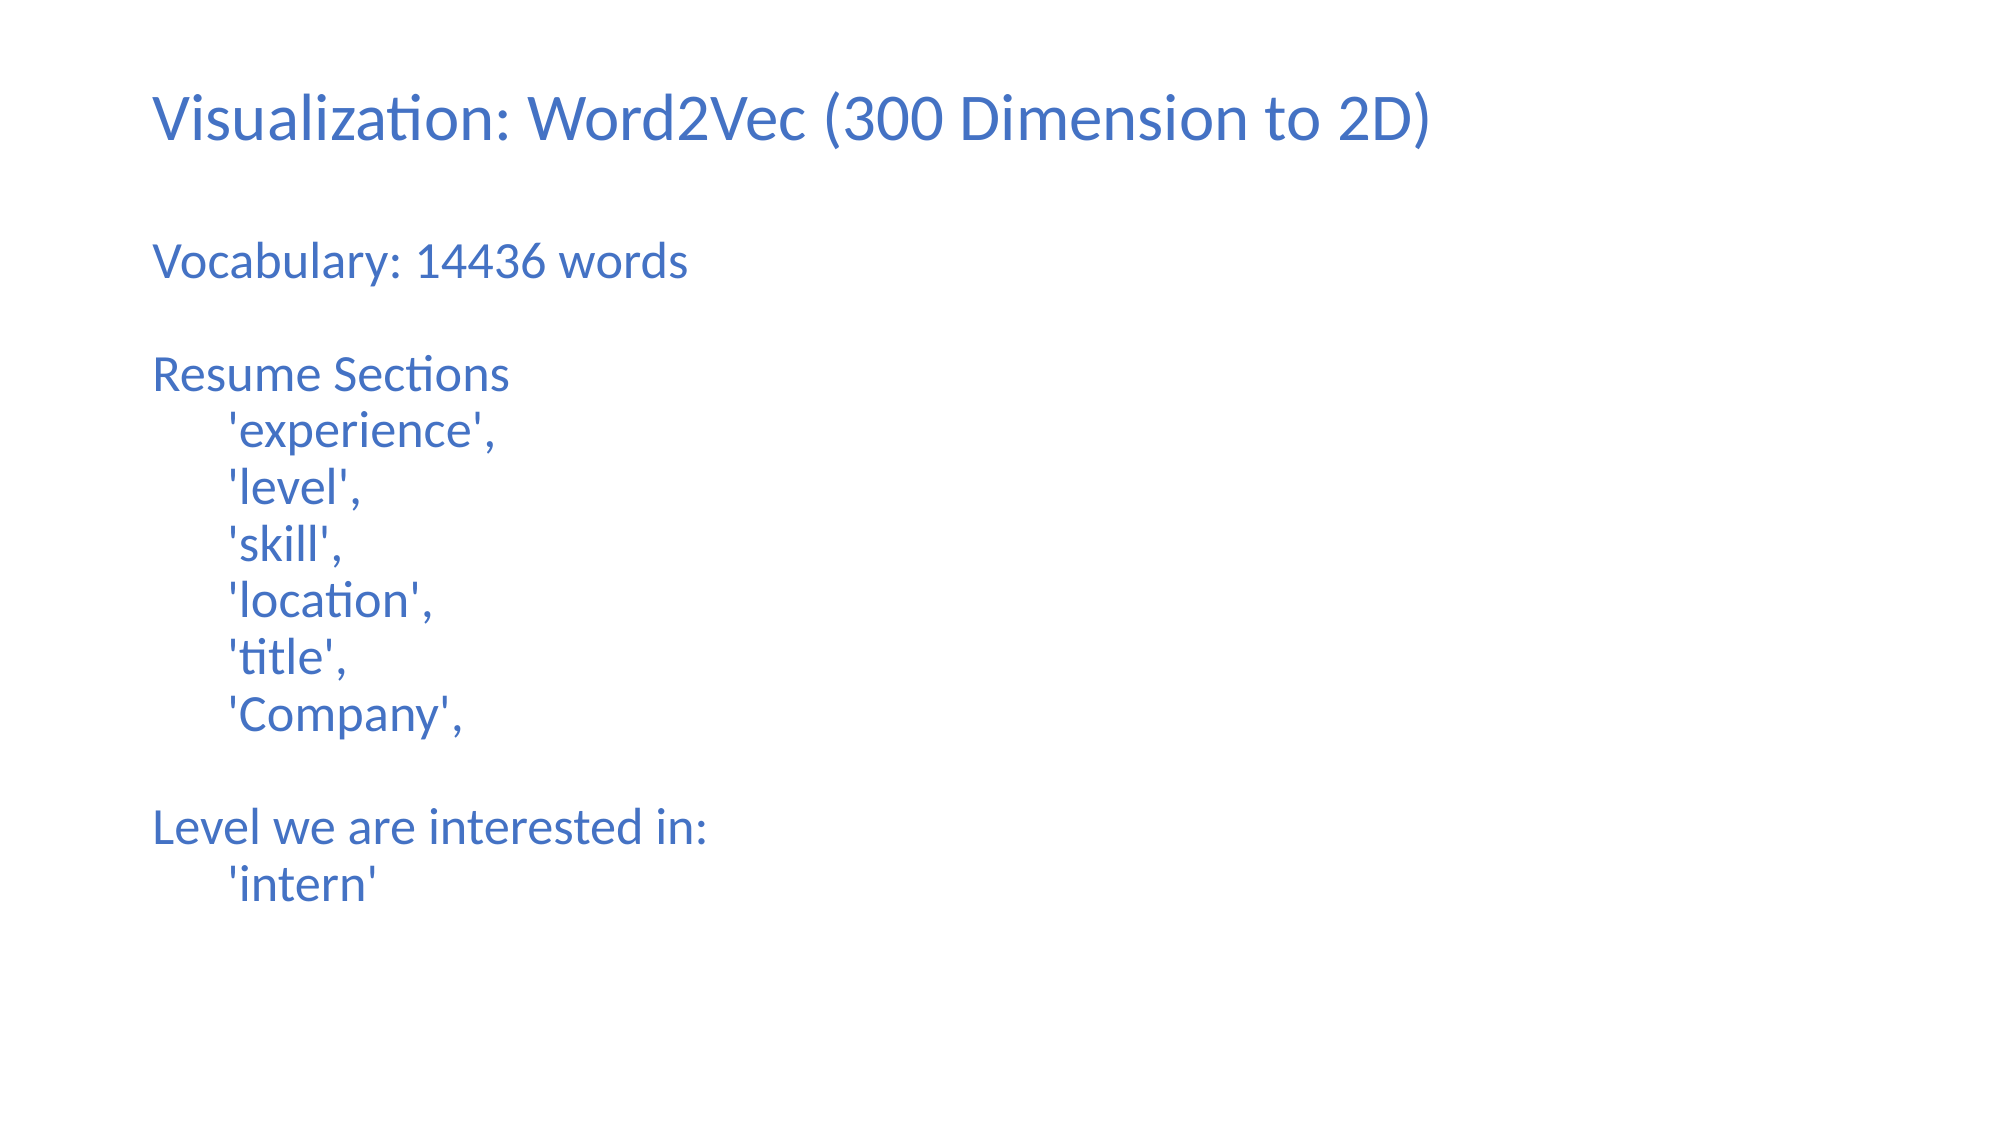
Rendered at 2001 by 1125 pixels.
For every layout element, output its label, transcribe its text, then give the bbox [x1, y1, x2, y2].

title Visualization: Word2Vec (300 Dimension to 2D) [137, 59, 1863, 188]
list Vocabulary: 14436 words Resume Sections 'experience', 'level', 'skill', 'location', 'title', 'Company', Level we are interested in: 'intern' [137, 188, 1863, 1014]
